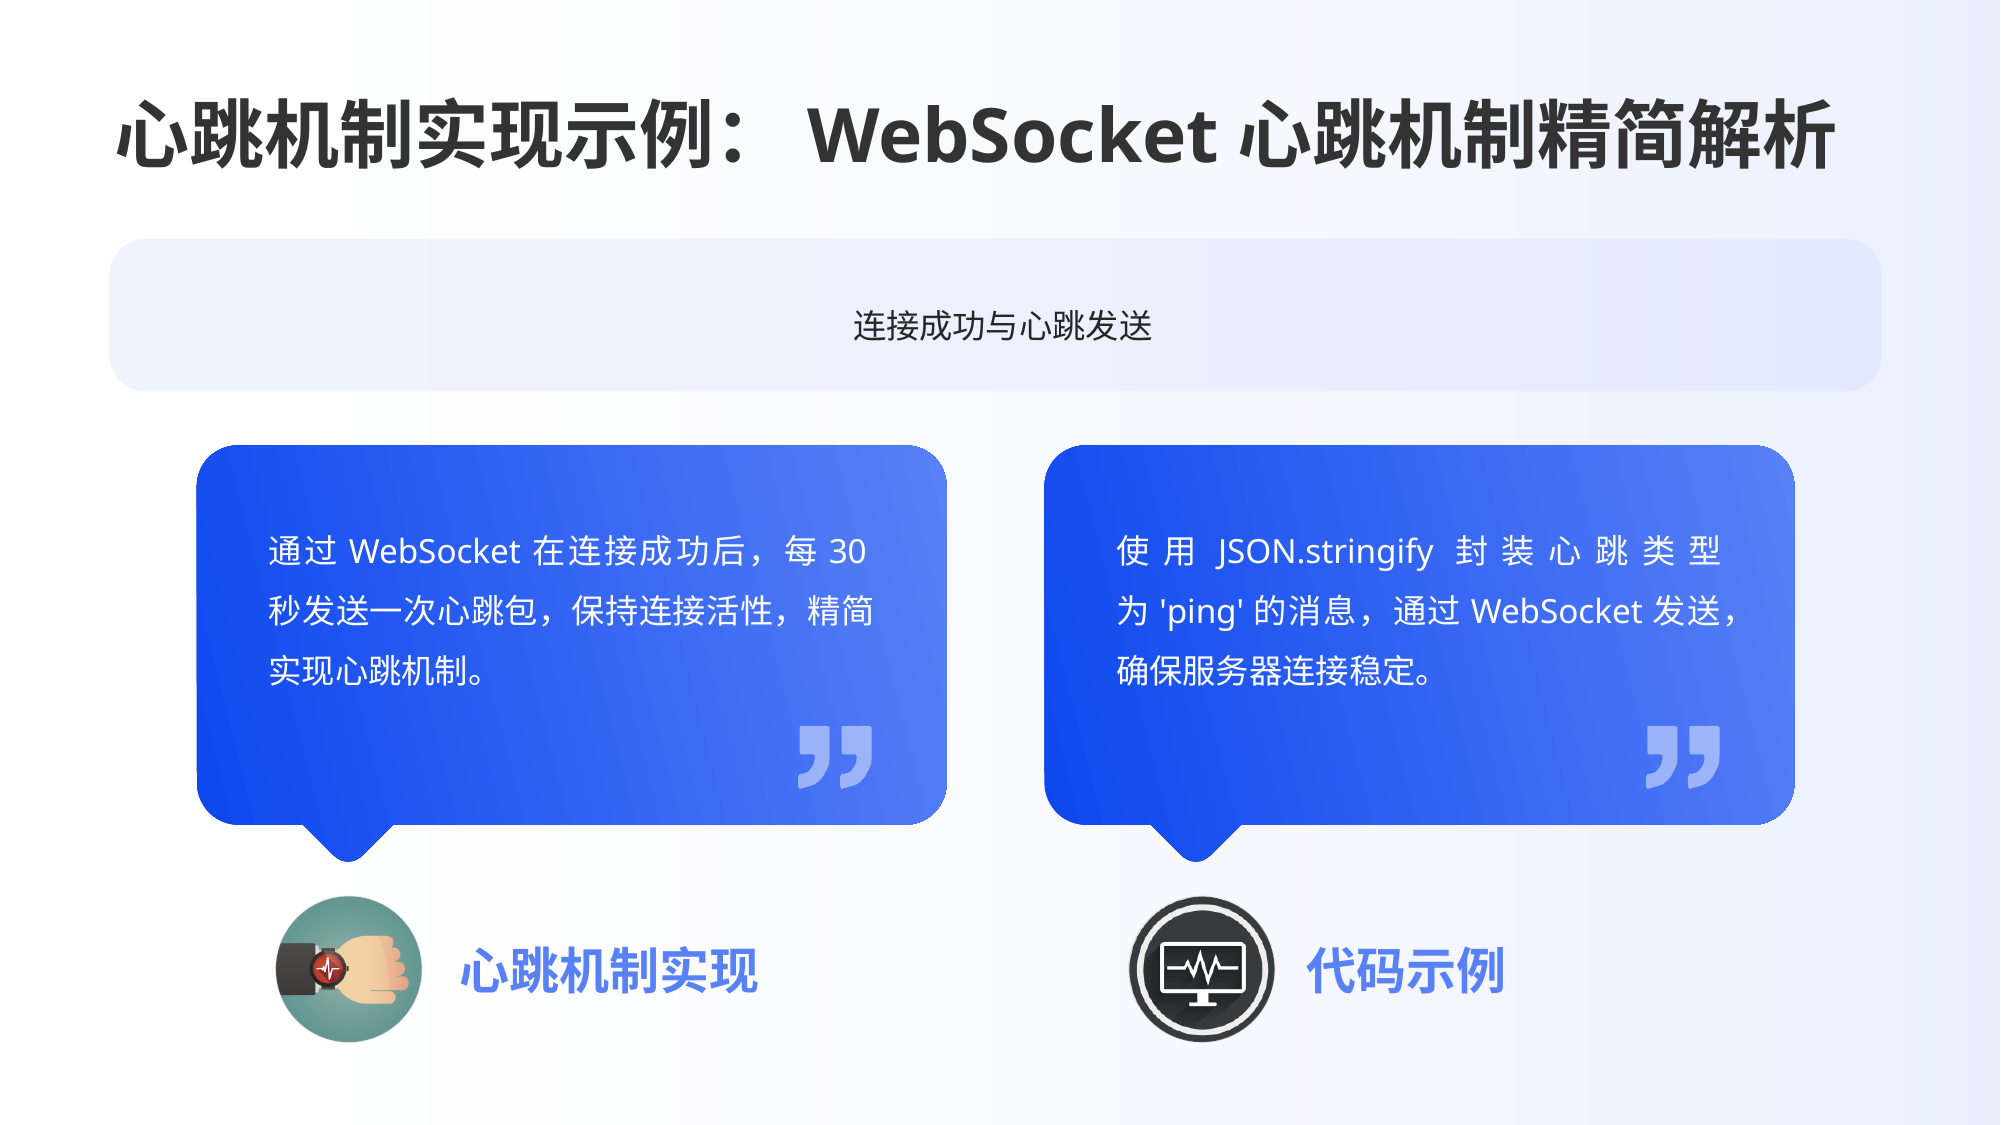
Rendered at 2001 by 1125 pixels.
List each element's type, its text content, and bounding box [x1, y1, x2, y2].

title 心跳机制实现示例：WebSocket心跳机制精简解析 [114, 59, 1886, 178]
text_box 心跳机制实现 [459, 907, 931, 1032]
text_box [840, 725, 872, 789]
text_box 通过WebSocket在连接成功后，每30秒发送一次心跳包，保持连接活性，精简实现心跳机制。 [195, 444, 948, 863]
text_box [798, 725, 830, 789]
picture [275, 896, 422, 1043]
text_box [1645, 725, 1678, 789]
text_box [1687, 725, 1720, 789]
text_box 使用JSON.stringify封装心跳类型为'ping'的消息，通过WebSocket发送，确保服务器连接稳定。 [1043, 444, 1796, 863]
text_box 代码示例 [1306, 907, 1779, 1032]
text_box 连接成功与心跳发送 [108, 237, 1883, 393]
picture [1128, 896, 1275, 1043]
